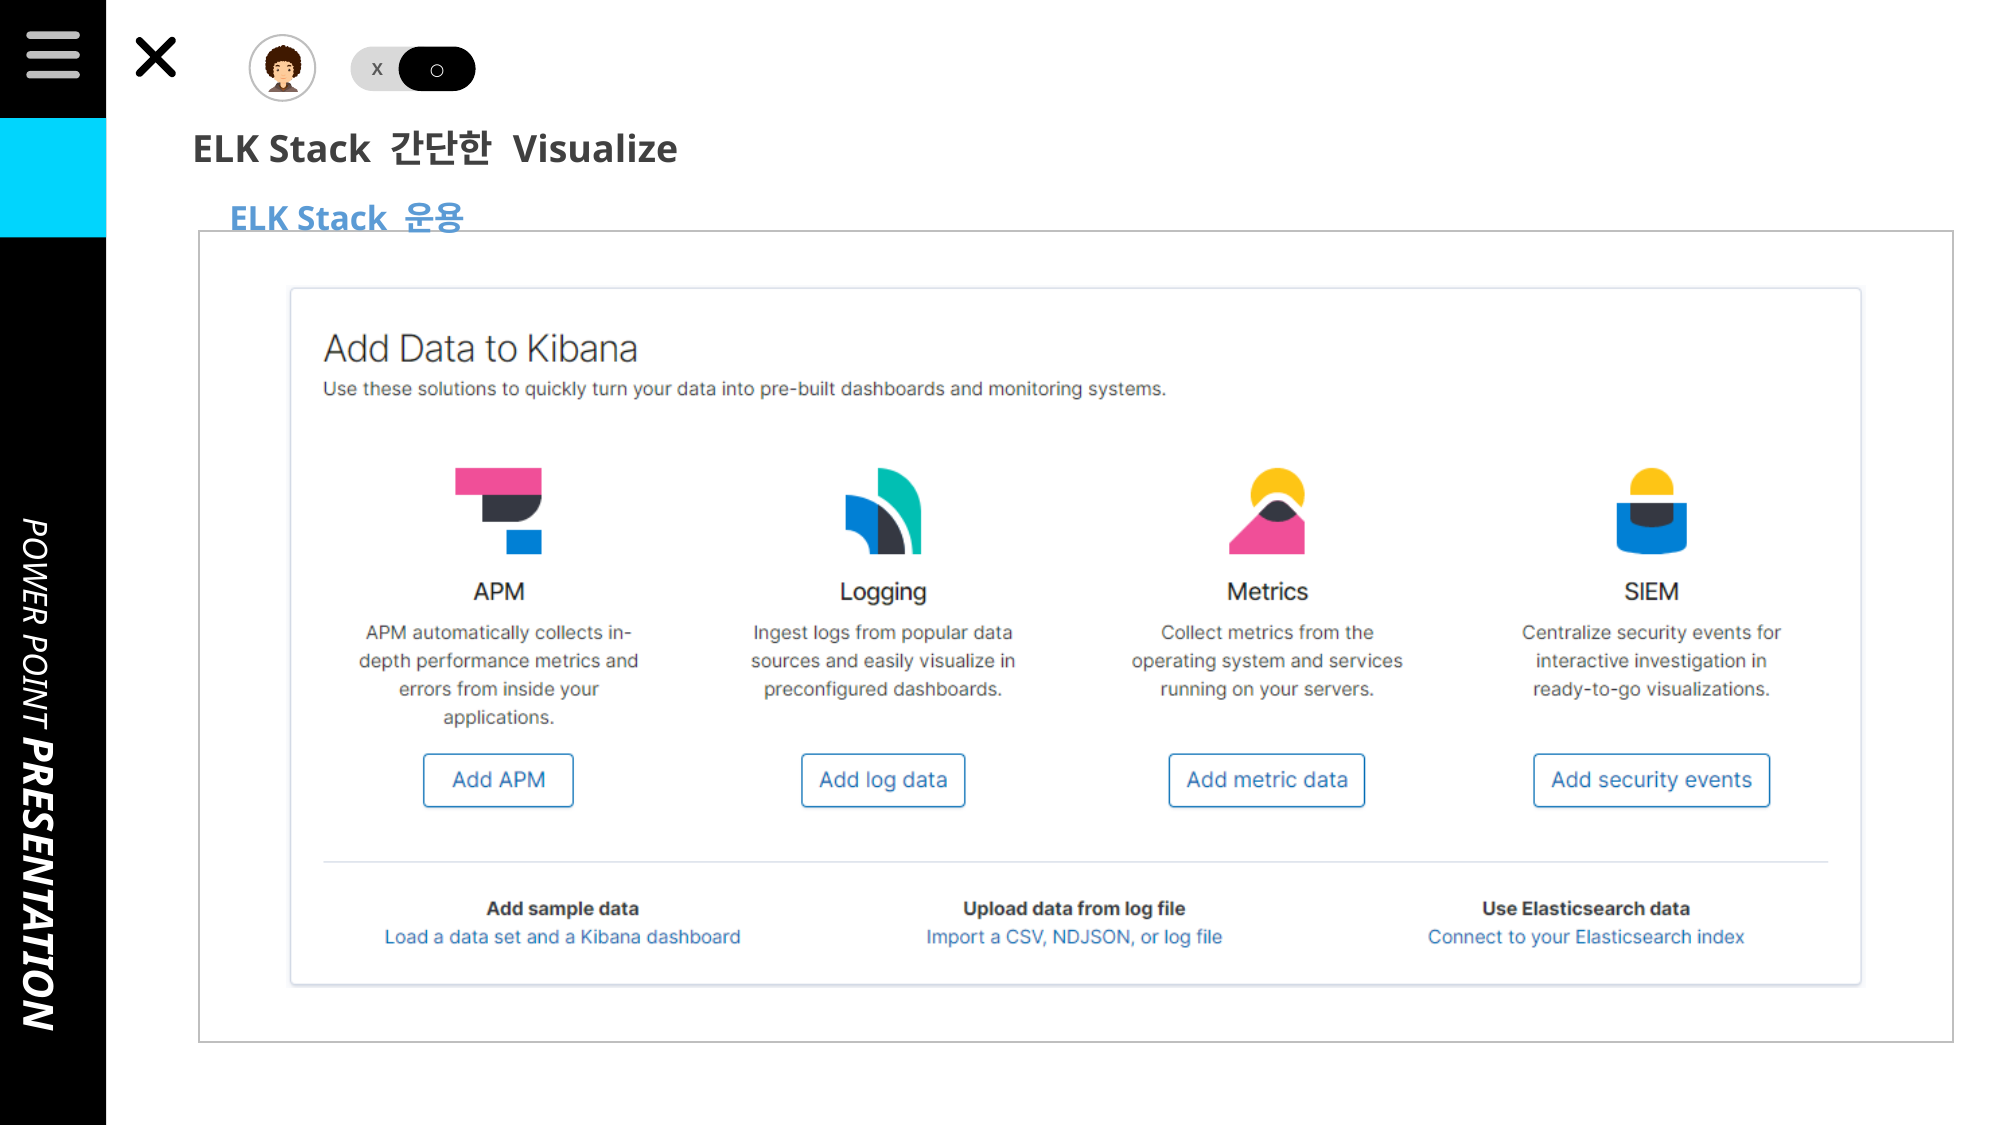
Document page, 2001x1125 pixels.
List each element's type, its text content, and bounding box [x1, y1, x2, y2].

text_box [25, 50, 81, 60]
text_box [0, 0, 107, 117]
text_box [129, 30, 183, 84]
text_box [0, 238, 107, 1125]
text_box POWER POINT PRESENTATION [7, 436, 98, 1112]
text_box X [349, 45, 420, 93]
text_box [25, 69, 81, 80]
text_box [25, 30, 81, 40]
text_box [249, 35, 316, 101]
text_box ○ [397, 45, 477, 93]
picture [286, 285, 1866, 989]
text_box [177, 118, 1954, 1043]
text_box [0, 117, 107, 238]
